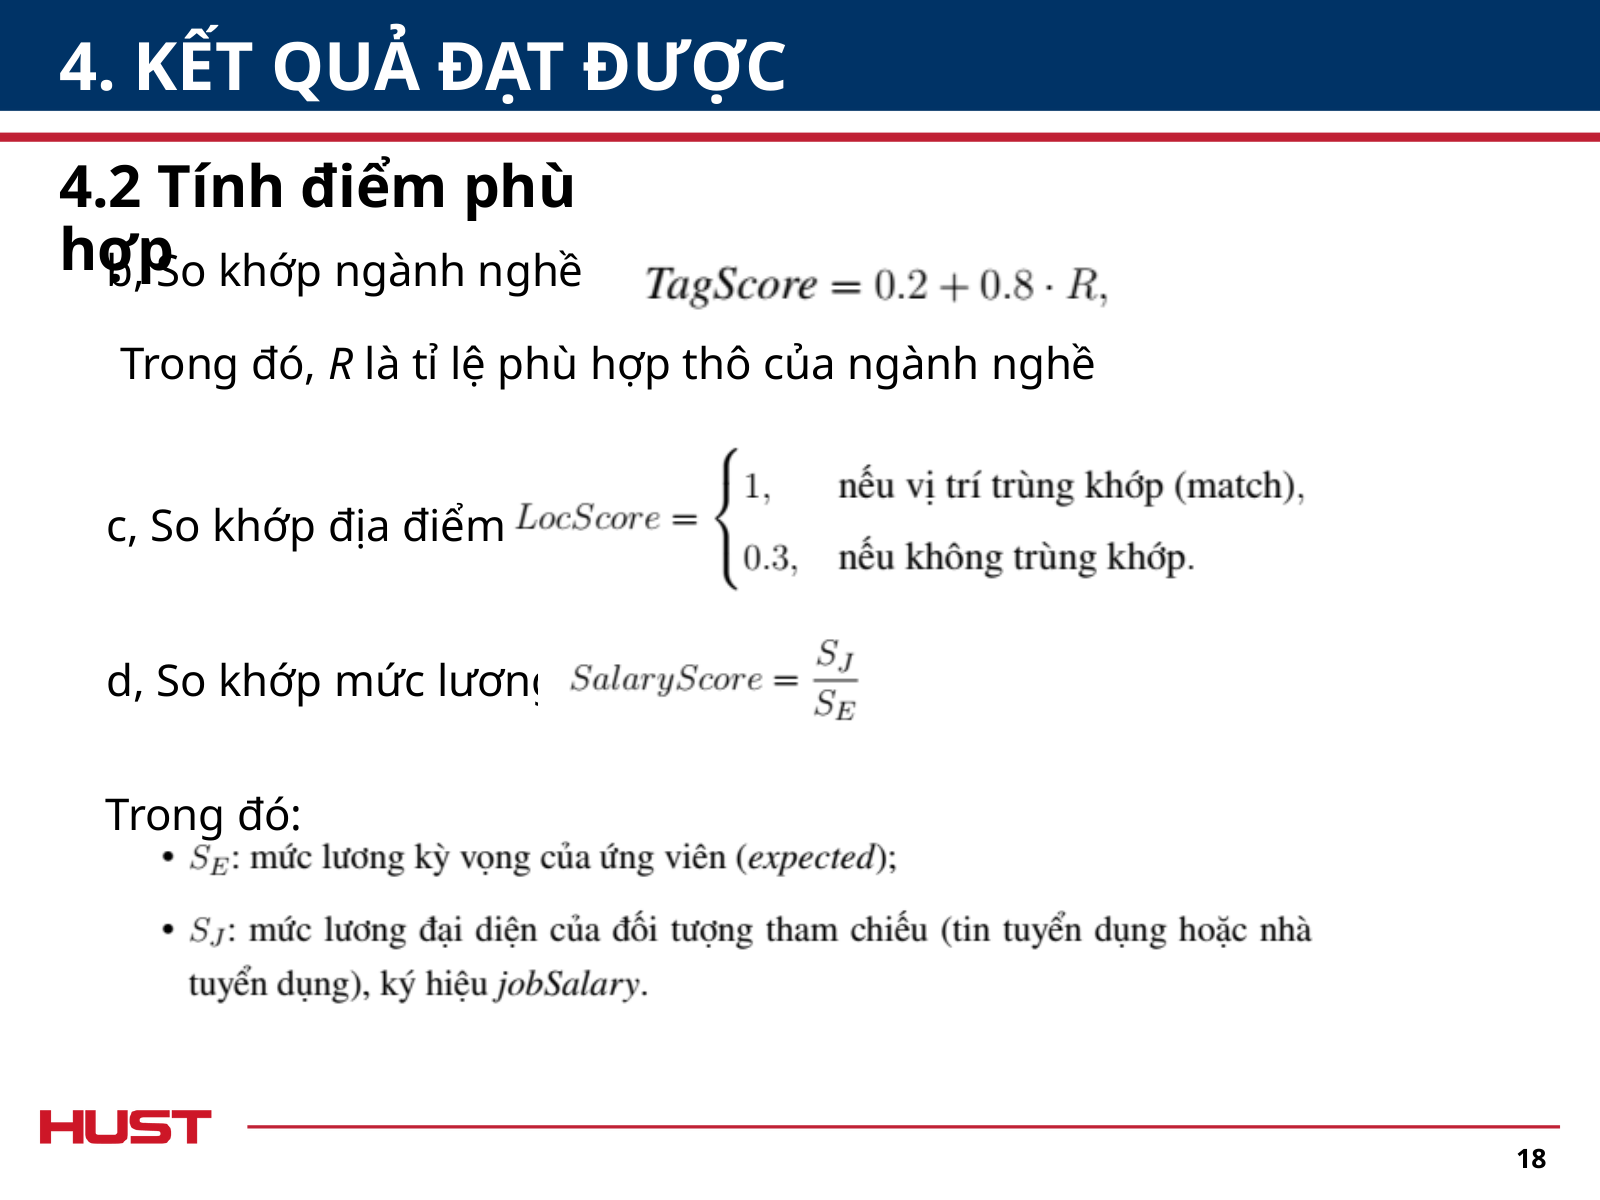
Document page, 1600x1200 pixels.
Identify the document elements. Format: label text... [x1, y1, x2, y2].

picture [538, 612, 869, 740]
text_box 4.2 Tính điểm phù hợp [59, 156, 643, 283]
text_box [148, 828, 1382, 1046]
text_box Trong đó: [105, 773, 360, 839]
text_box 4. KẾT QUẢ ĐẠT ĐƯỢC [59, 31, 801, 104]
text_box d, So khớp mức lương [106, 639, 533, 706]
text_box 18 [1216, 1142, 1547, 1175]
text_box b, So khớp ngành nghề [106, 229, 601, 295]
text_box [454, 410, 1382, 641]
text_box [0, 0, 1600, 1200]
text_box c, So khớp địa điểm [106, 484, 526, 551]
text_box Trong đó, R là tỉ lệ phù hợp thô của ngành nghề [120, 322, 1490, 388]
text_box [614, 240, 1181, 322]
